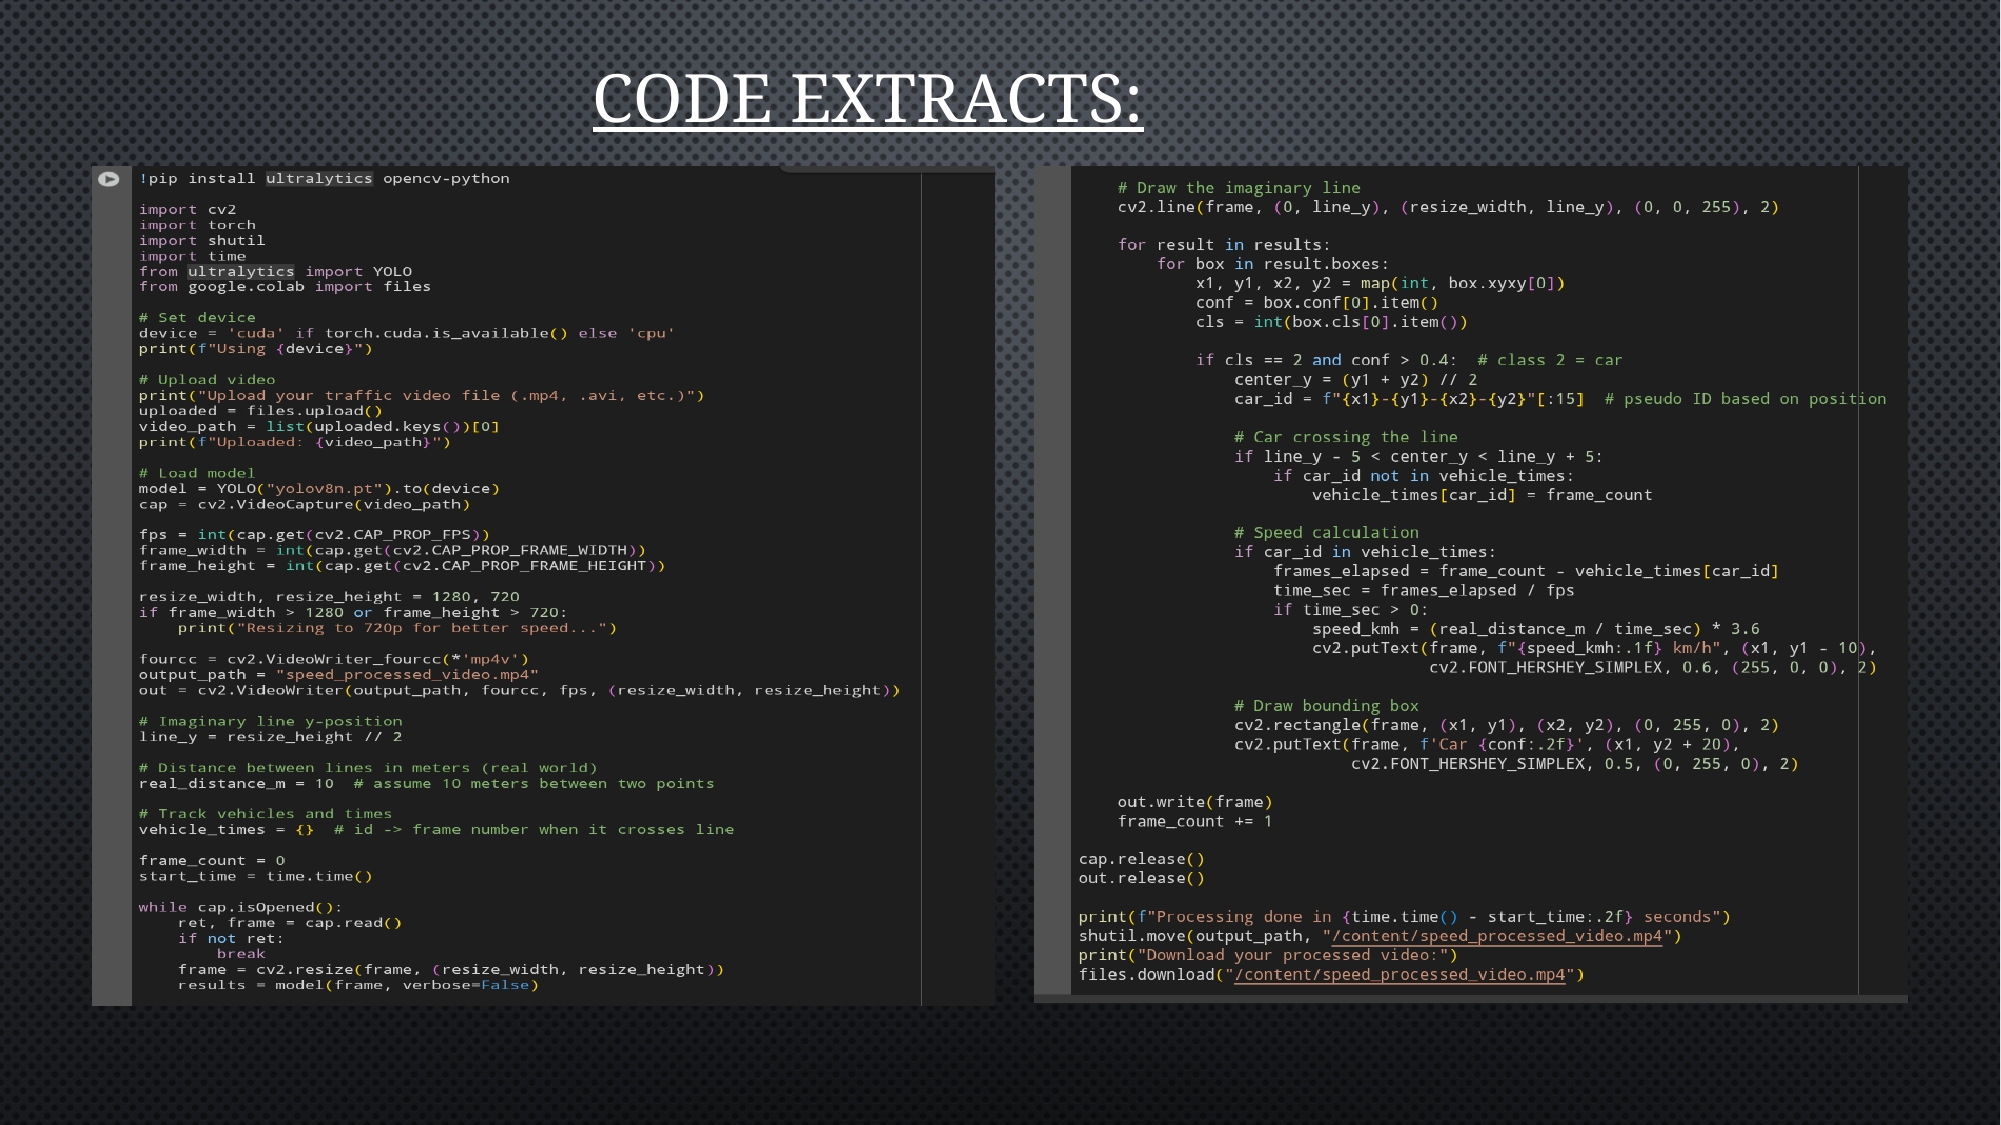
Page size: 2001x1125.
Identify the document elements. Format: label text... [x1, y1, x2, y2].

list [92, 165, 995, 1006]
title Code extracts: [577, 0, 1742, 192]
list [1034, 165, 1908, 1003]
